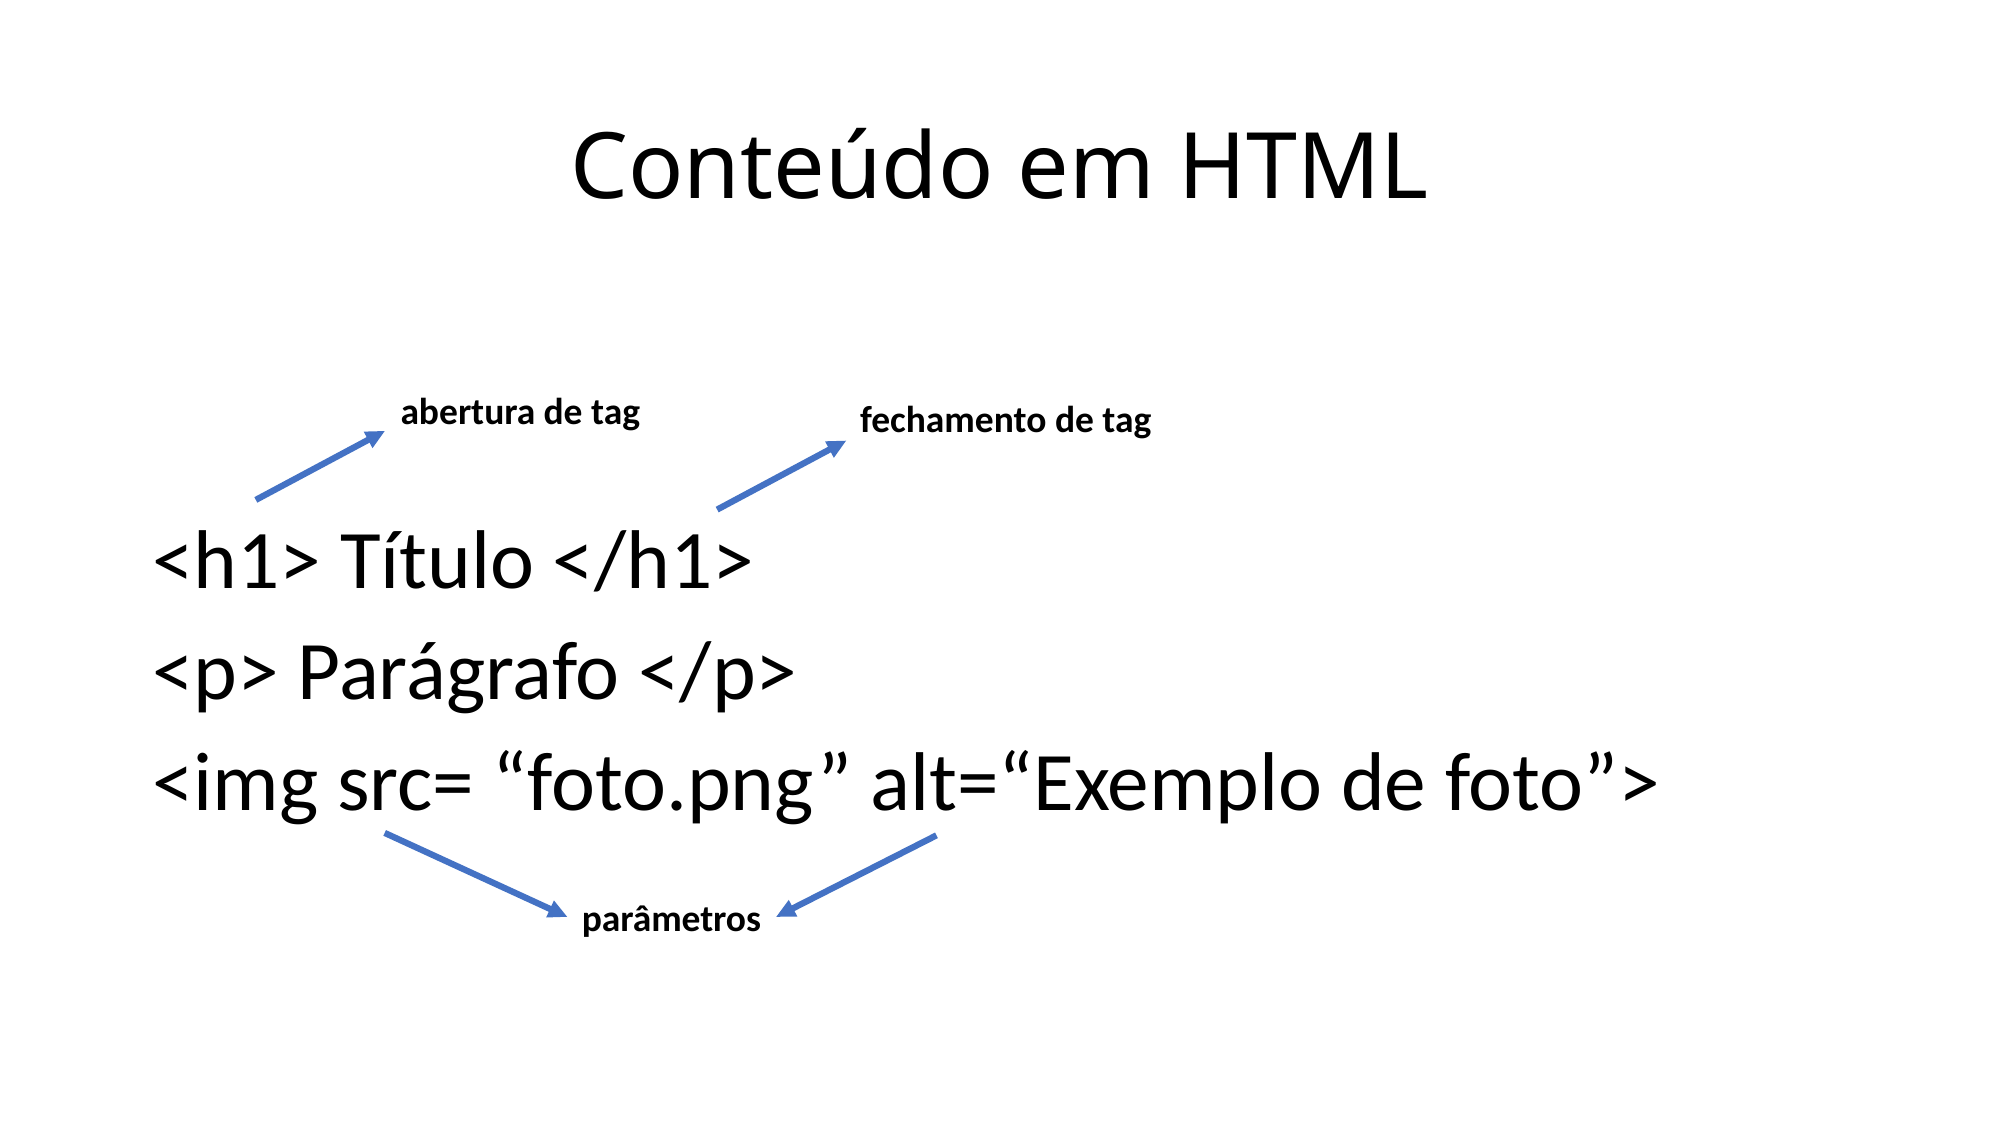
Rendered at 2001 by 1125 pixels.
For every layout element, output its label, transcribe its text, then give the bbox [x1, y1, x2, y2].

text_box abertura de tag [385, 379, 656, 440]
title Conteúdo em HTML [137, 59, 1863, 278]
text_box fechamento de tag [845, 387, 1167, 448]
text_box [384, 832, 567, 918]
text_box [717, 440, 846, 510]
text_box parâmetros [567, 886, 777, 947]
list <h1> Título </h1> <p> Parágrafo </p> <img src= “foto.png” alt=“Exemplo de foto”> [137, 509, 1863, 908]
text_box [255, 431, 385, 500]
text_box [777, 835, 937, 918]
